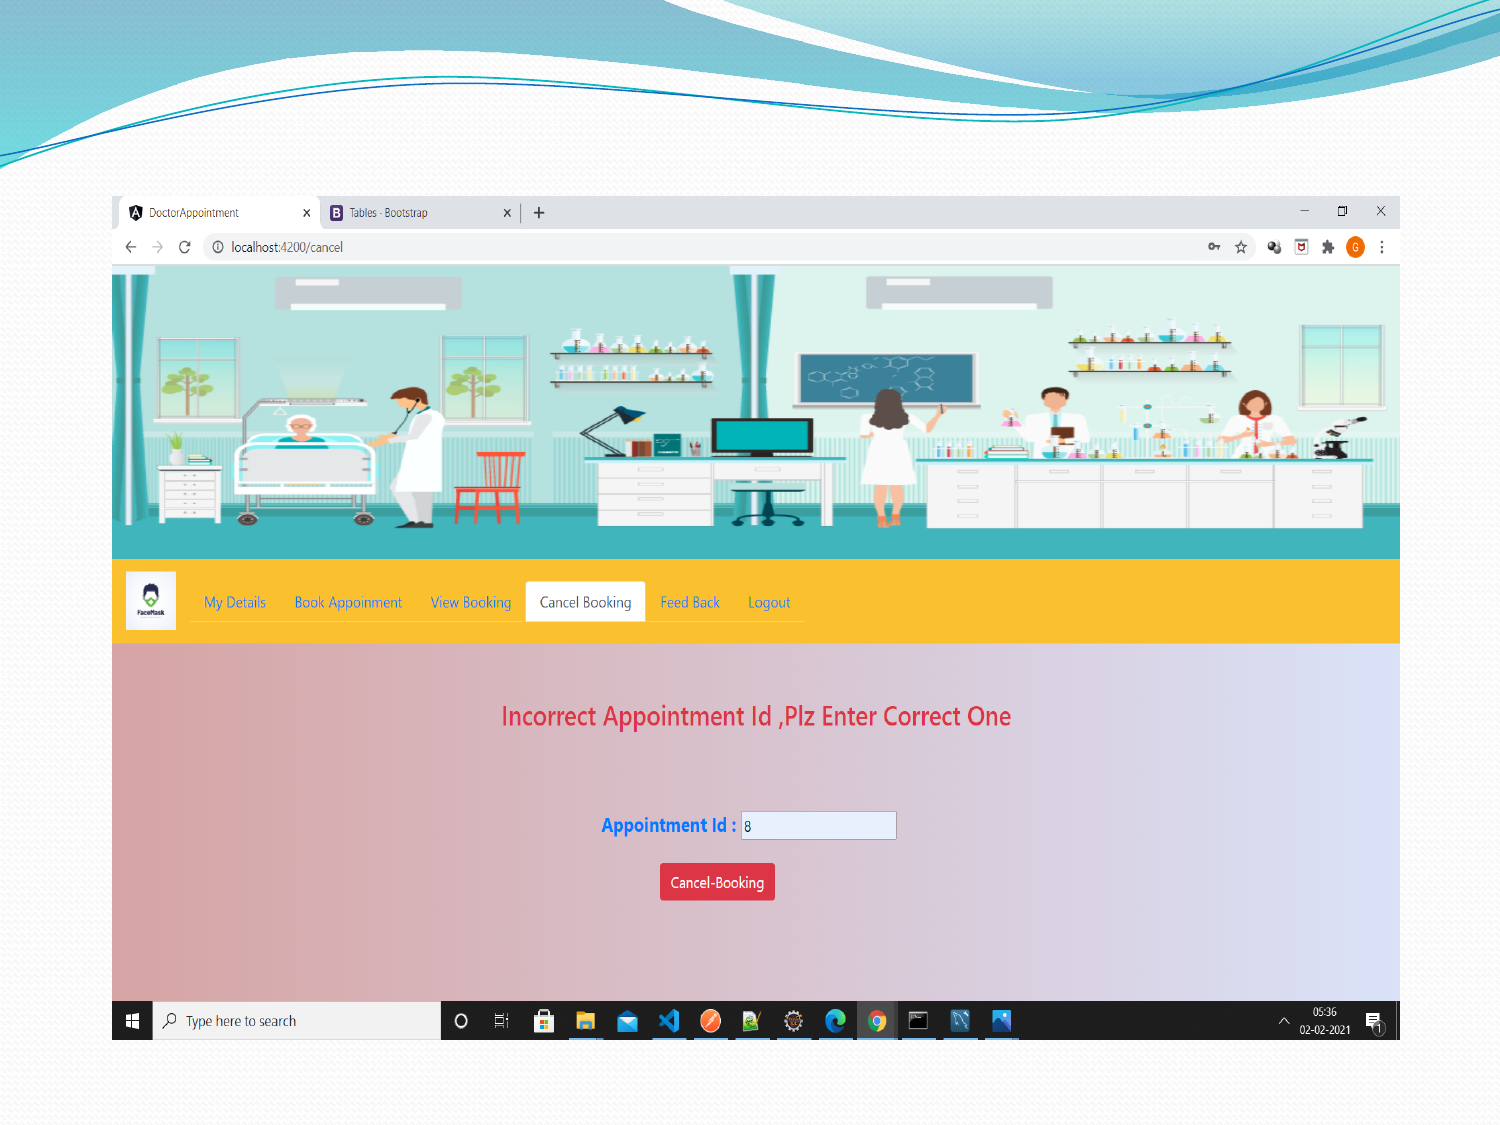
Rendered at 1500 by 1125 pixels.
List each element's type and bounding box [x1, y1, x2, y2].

picture [111, 195, 1400, 1041]
